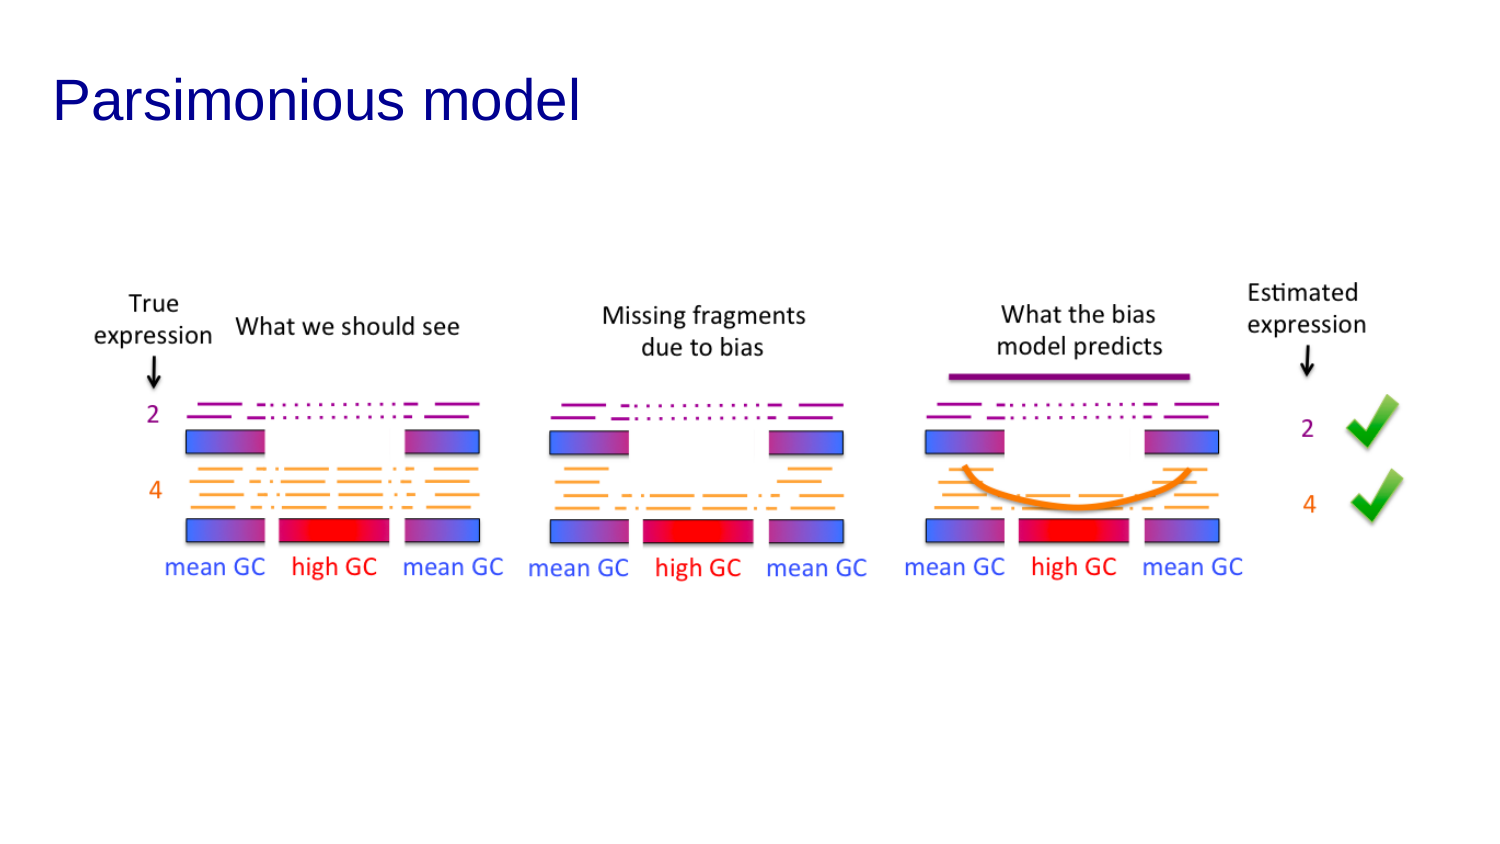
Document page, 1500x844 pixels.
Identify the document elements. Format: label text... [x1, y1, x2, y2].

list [74, 159, 1426, 717]
title Parsimonious model [37, 46, 1388, 148]
